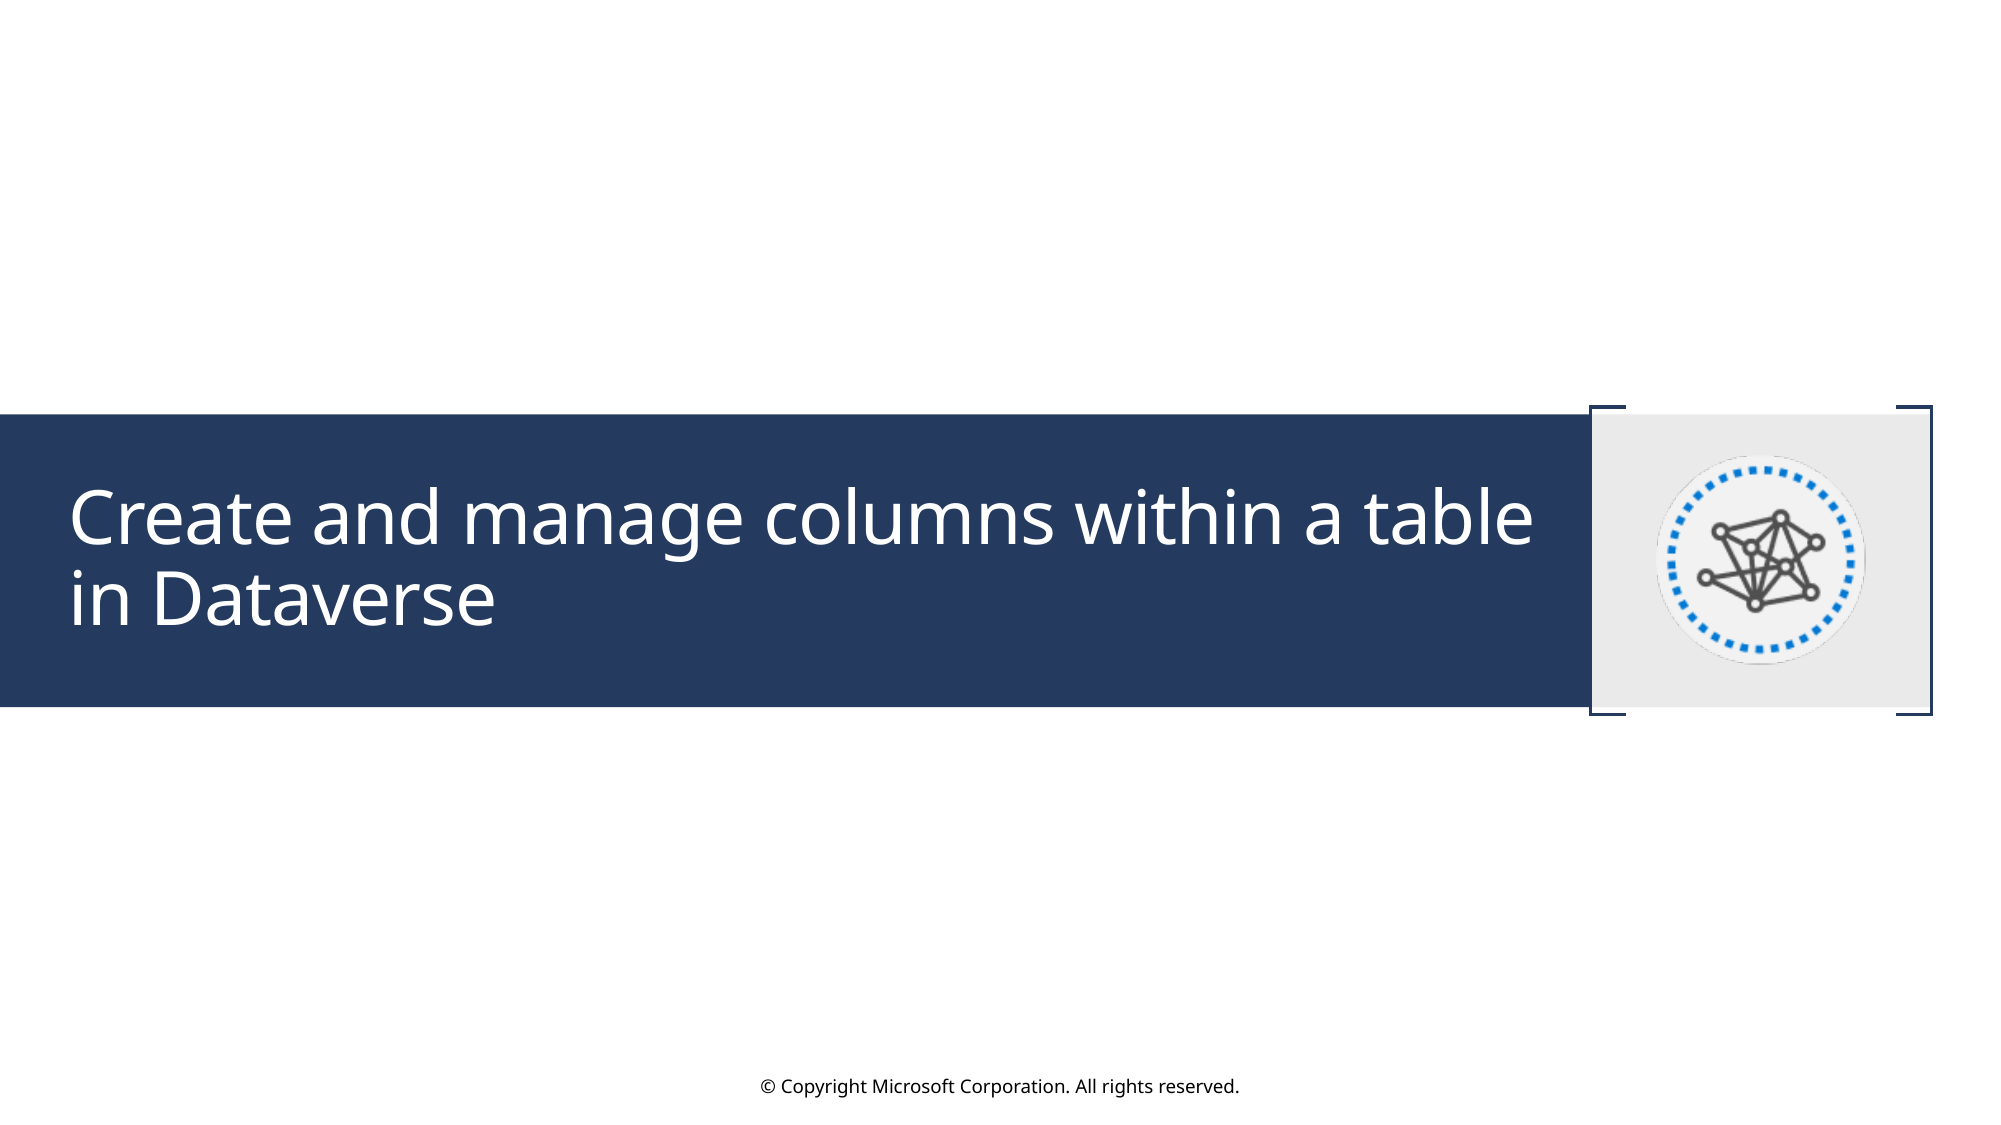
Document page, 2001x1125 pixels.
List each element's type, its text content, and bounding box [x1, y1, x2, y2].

title Create and manage columns within a table in Dataverse [68, 414, 1577, 708]
picture [1656, 455, 1867, 667]
